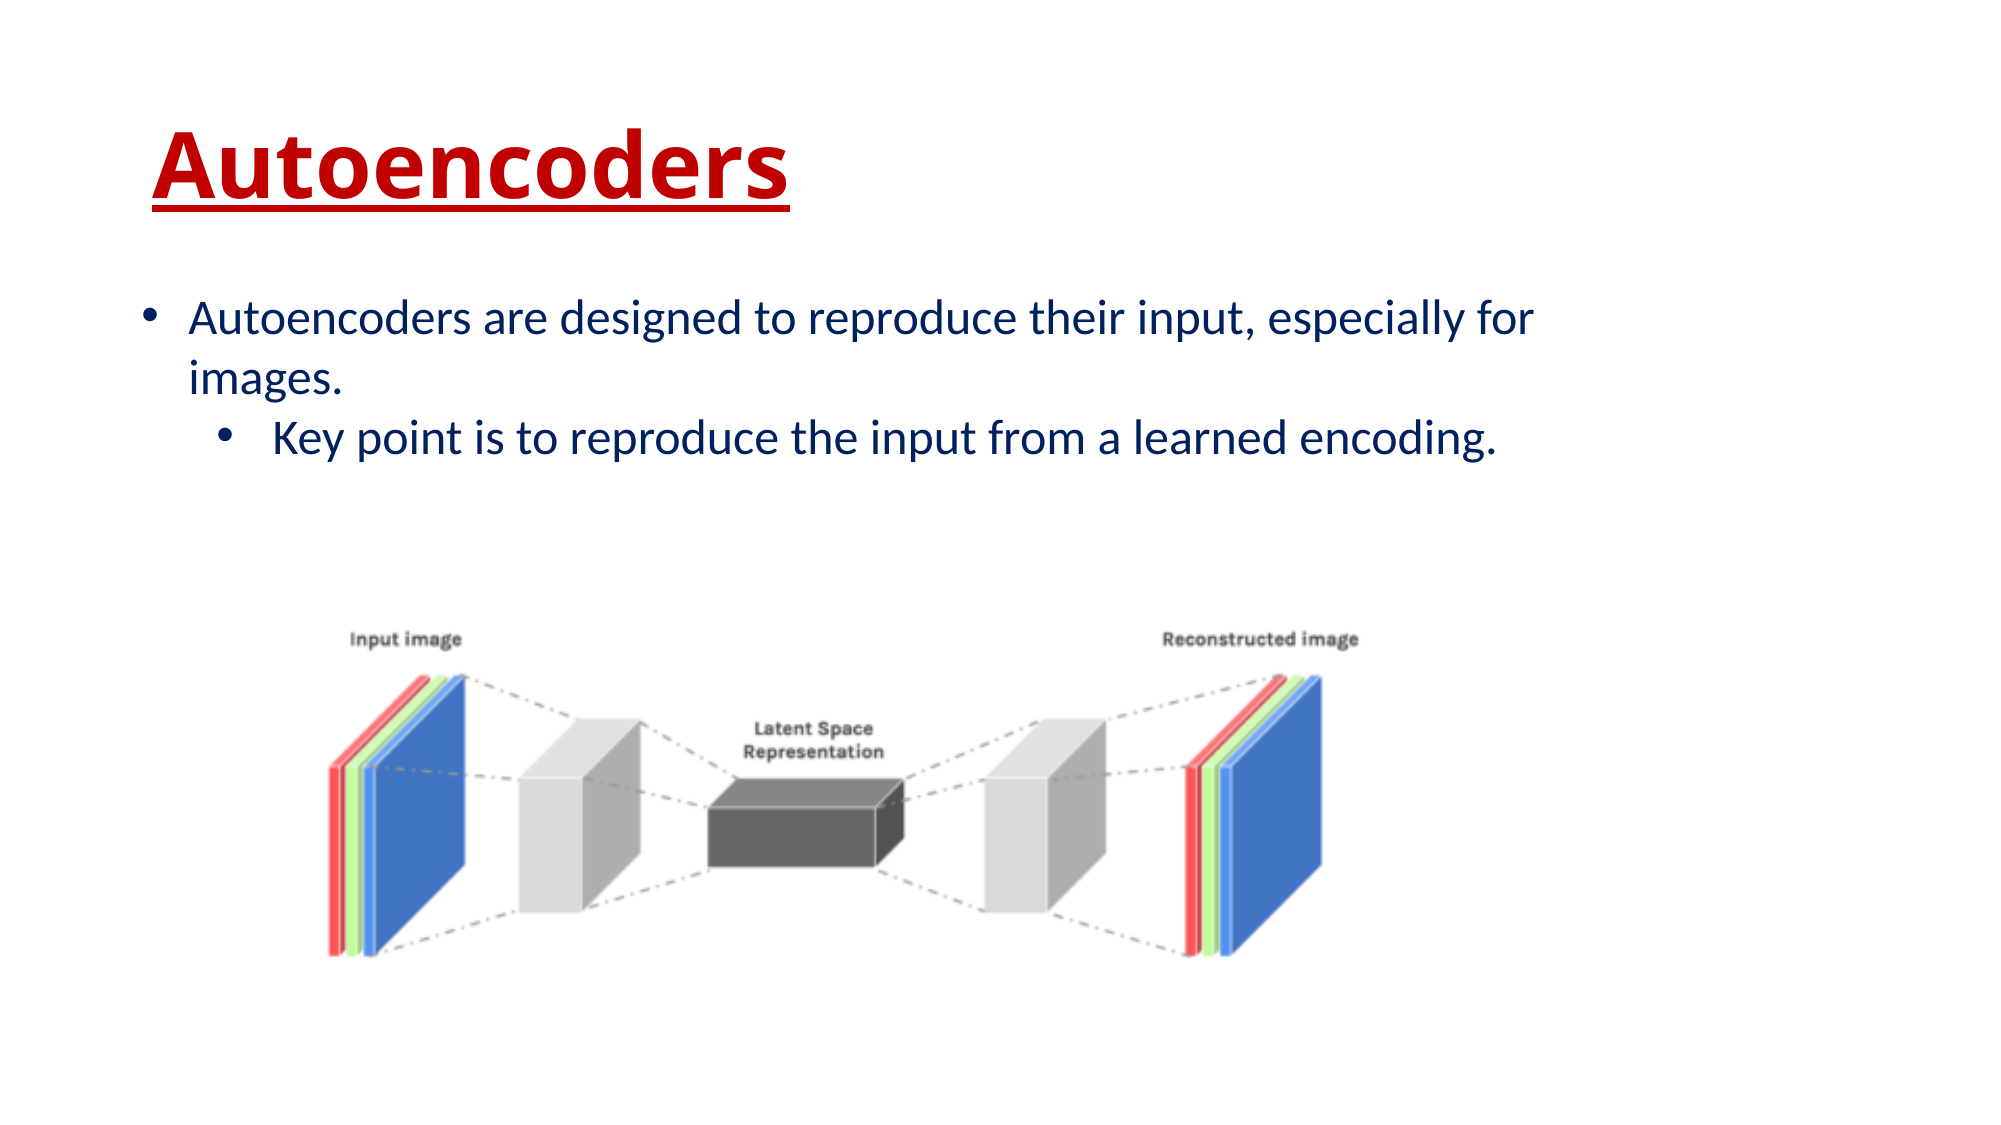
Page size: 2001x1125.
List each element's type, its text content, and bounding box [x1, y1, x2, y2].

title Autoencoders [137, 59, 1863, 278]
text_box Autoencoders are designed to reproduce their input, especially for images. Key point is to reproduce the input from a learned encoding. [126, 277, 1575, 472]
picture [291, 612, 1392, 982]
